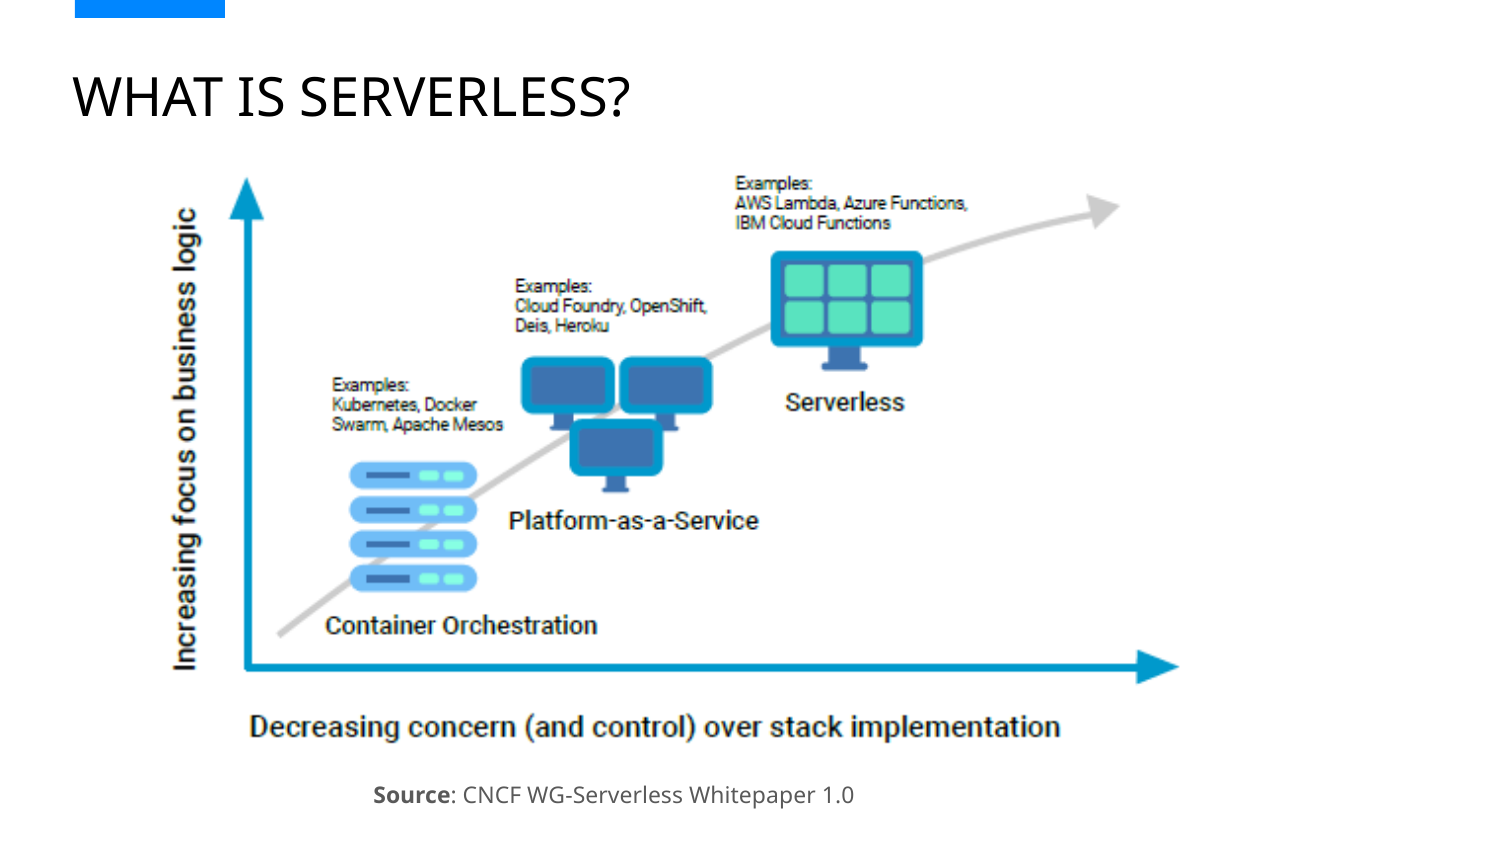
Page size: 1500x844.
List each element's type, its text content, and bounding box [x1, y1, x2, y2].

text_box [74, 0, 225, 18]
text_box Source: CNCF WG-Serverless Whitepaper 1.0 [358, 777, 946, 822]
title WHAT IS SERVERLESS? [57, 47, 1454, 142]
picture [141, 121, 1217, 769]
